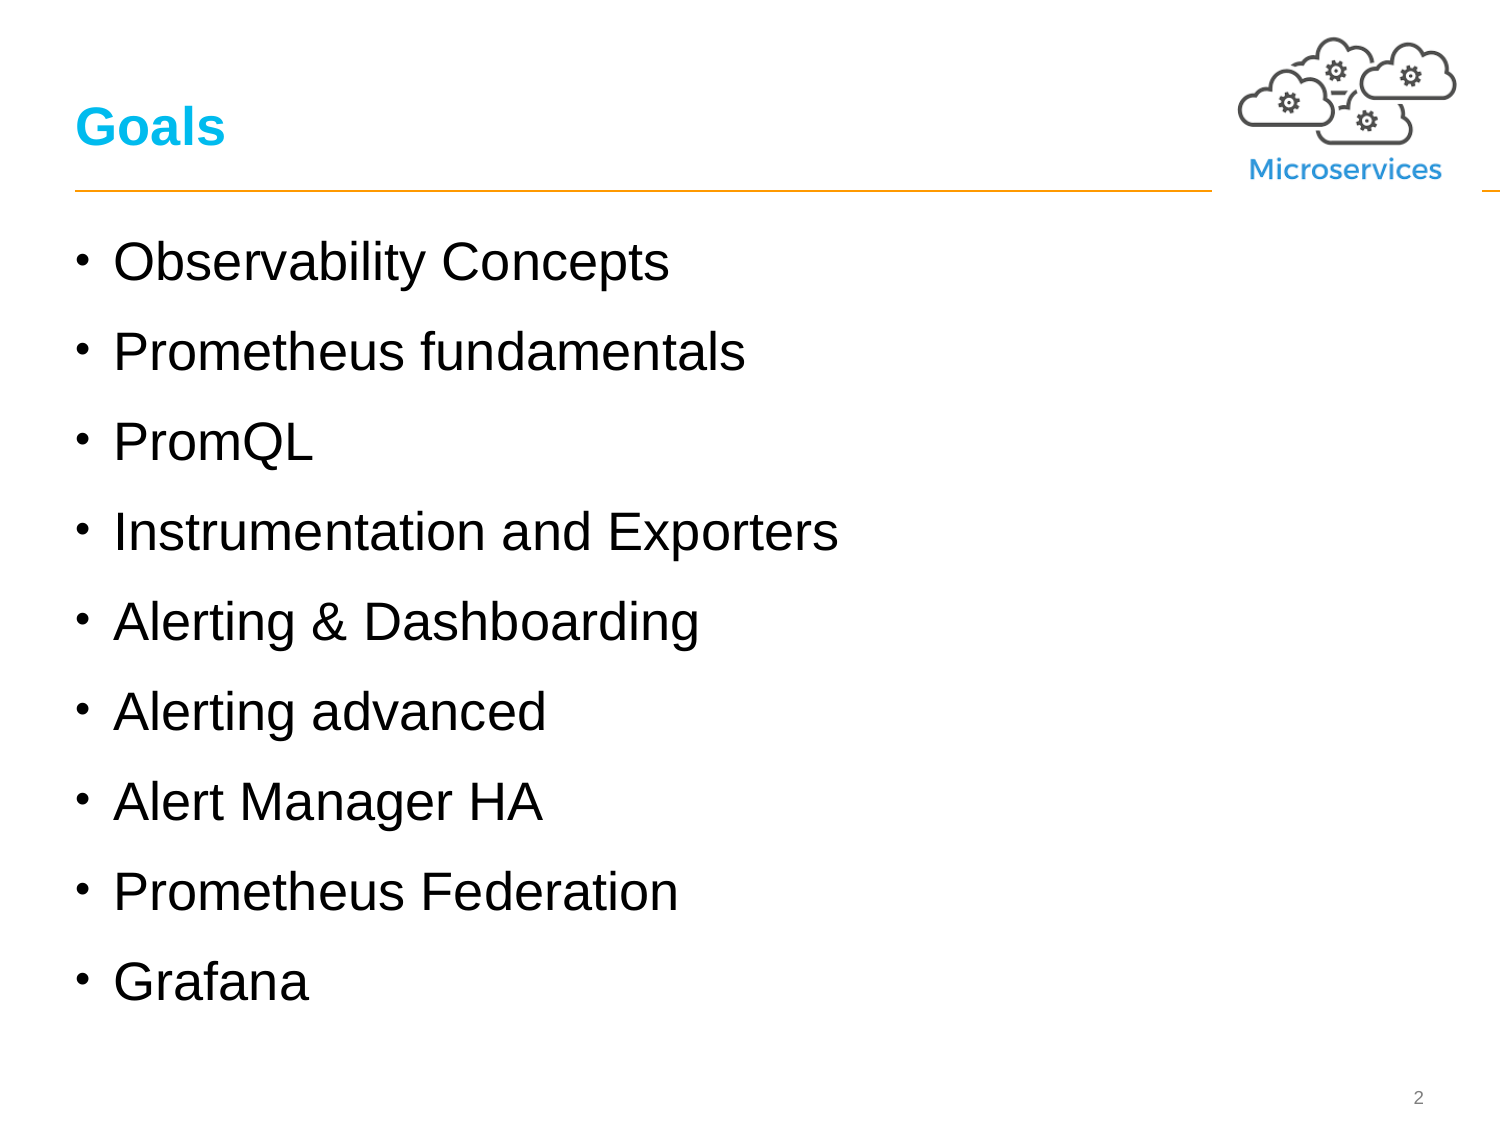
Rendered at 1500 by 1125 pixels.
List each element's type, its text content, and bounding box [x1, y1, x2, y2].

title Goals [75, 27, 1422, 157]
list Observability Concepts Prometheus fundamentals PromQL Instrumentation and Exporters Alerting & Dashboarding Alerting advanced Alert Manager HA Prometheus Federation Grafana [75, 226, 1425, 1018]
picture [1212, 1, 1482, 203]
